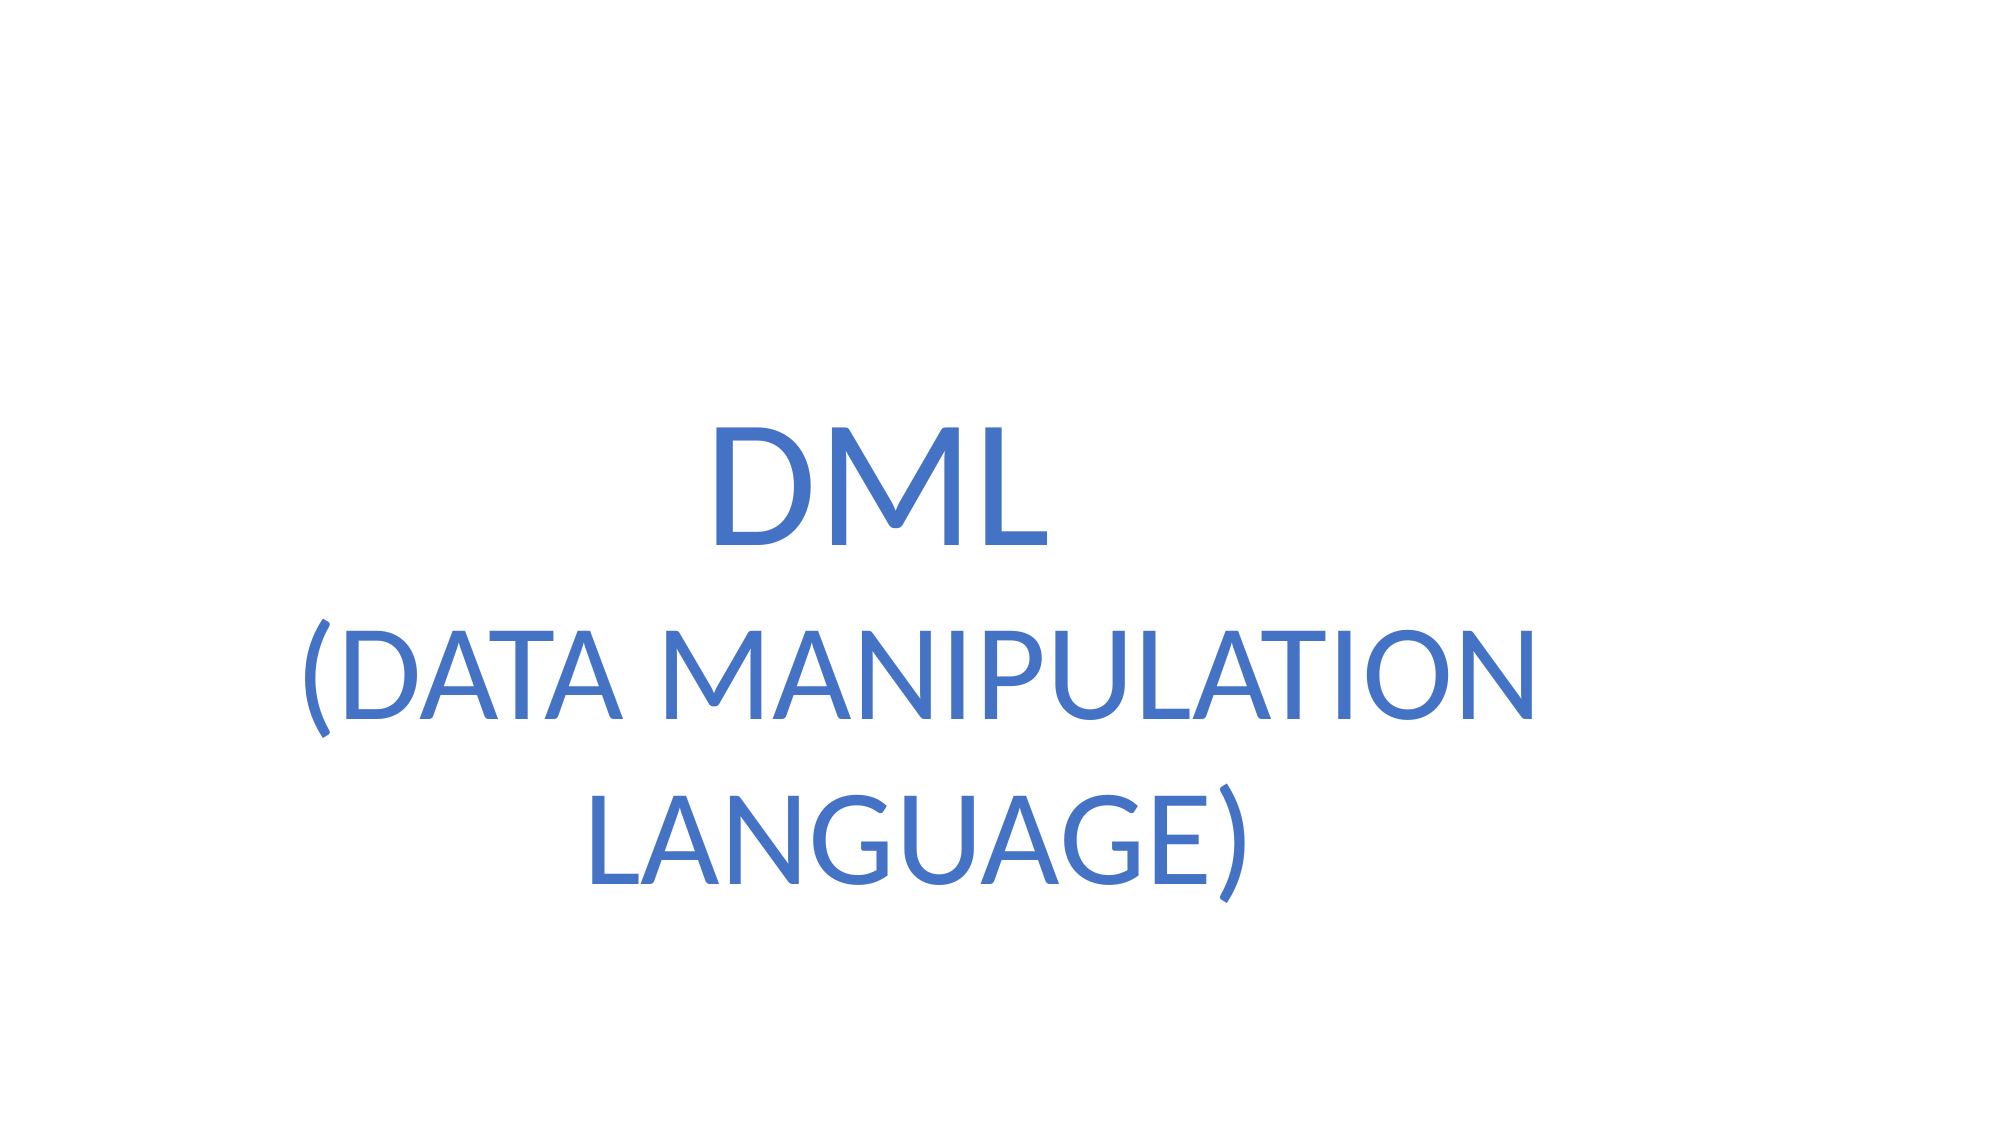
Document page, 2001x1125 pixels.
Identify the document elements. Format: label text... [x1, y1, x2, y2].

text_box DML (DATA MANIPULATION LANGUAGE) [95, 354, 1743, 920]
